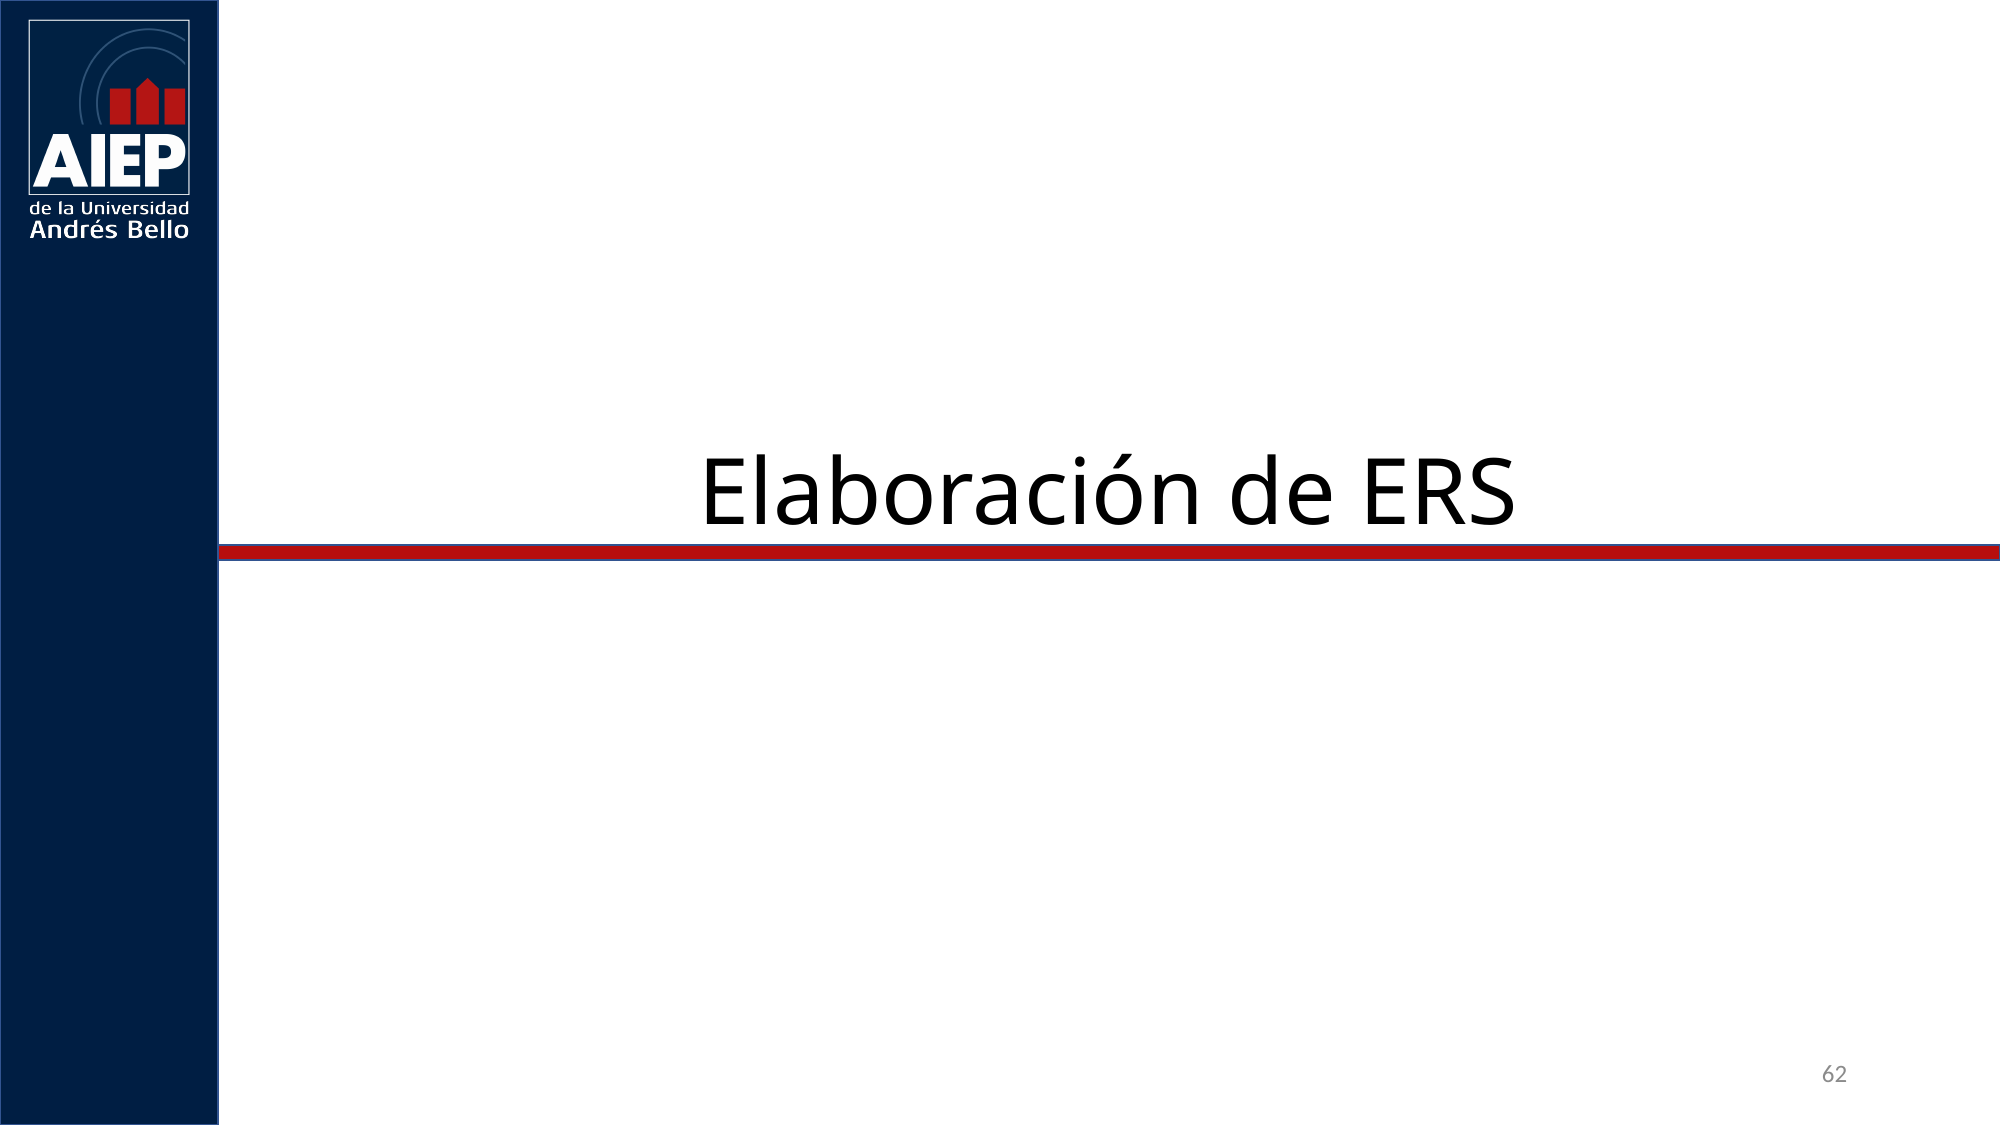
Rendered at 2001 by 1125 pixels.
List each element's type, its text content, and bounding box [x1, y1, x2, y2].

slide_number 62 [1412, 1042, 1863, 1103]
text_box [217, 544, 228, 561]
text_box [1989, 544, 2000, 561]
picture [19, 12, 199, 246]
text_box Elaboración de ERS [228, 437, 1989, 565]
text_box [0, 0, 219, 1125]
